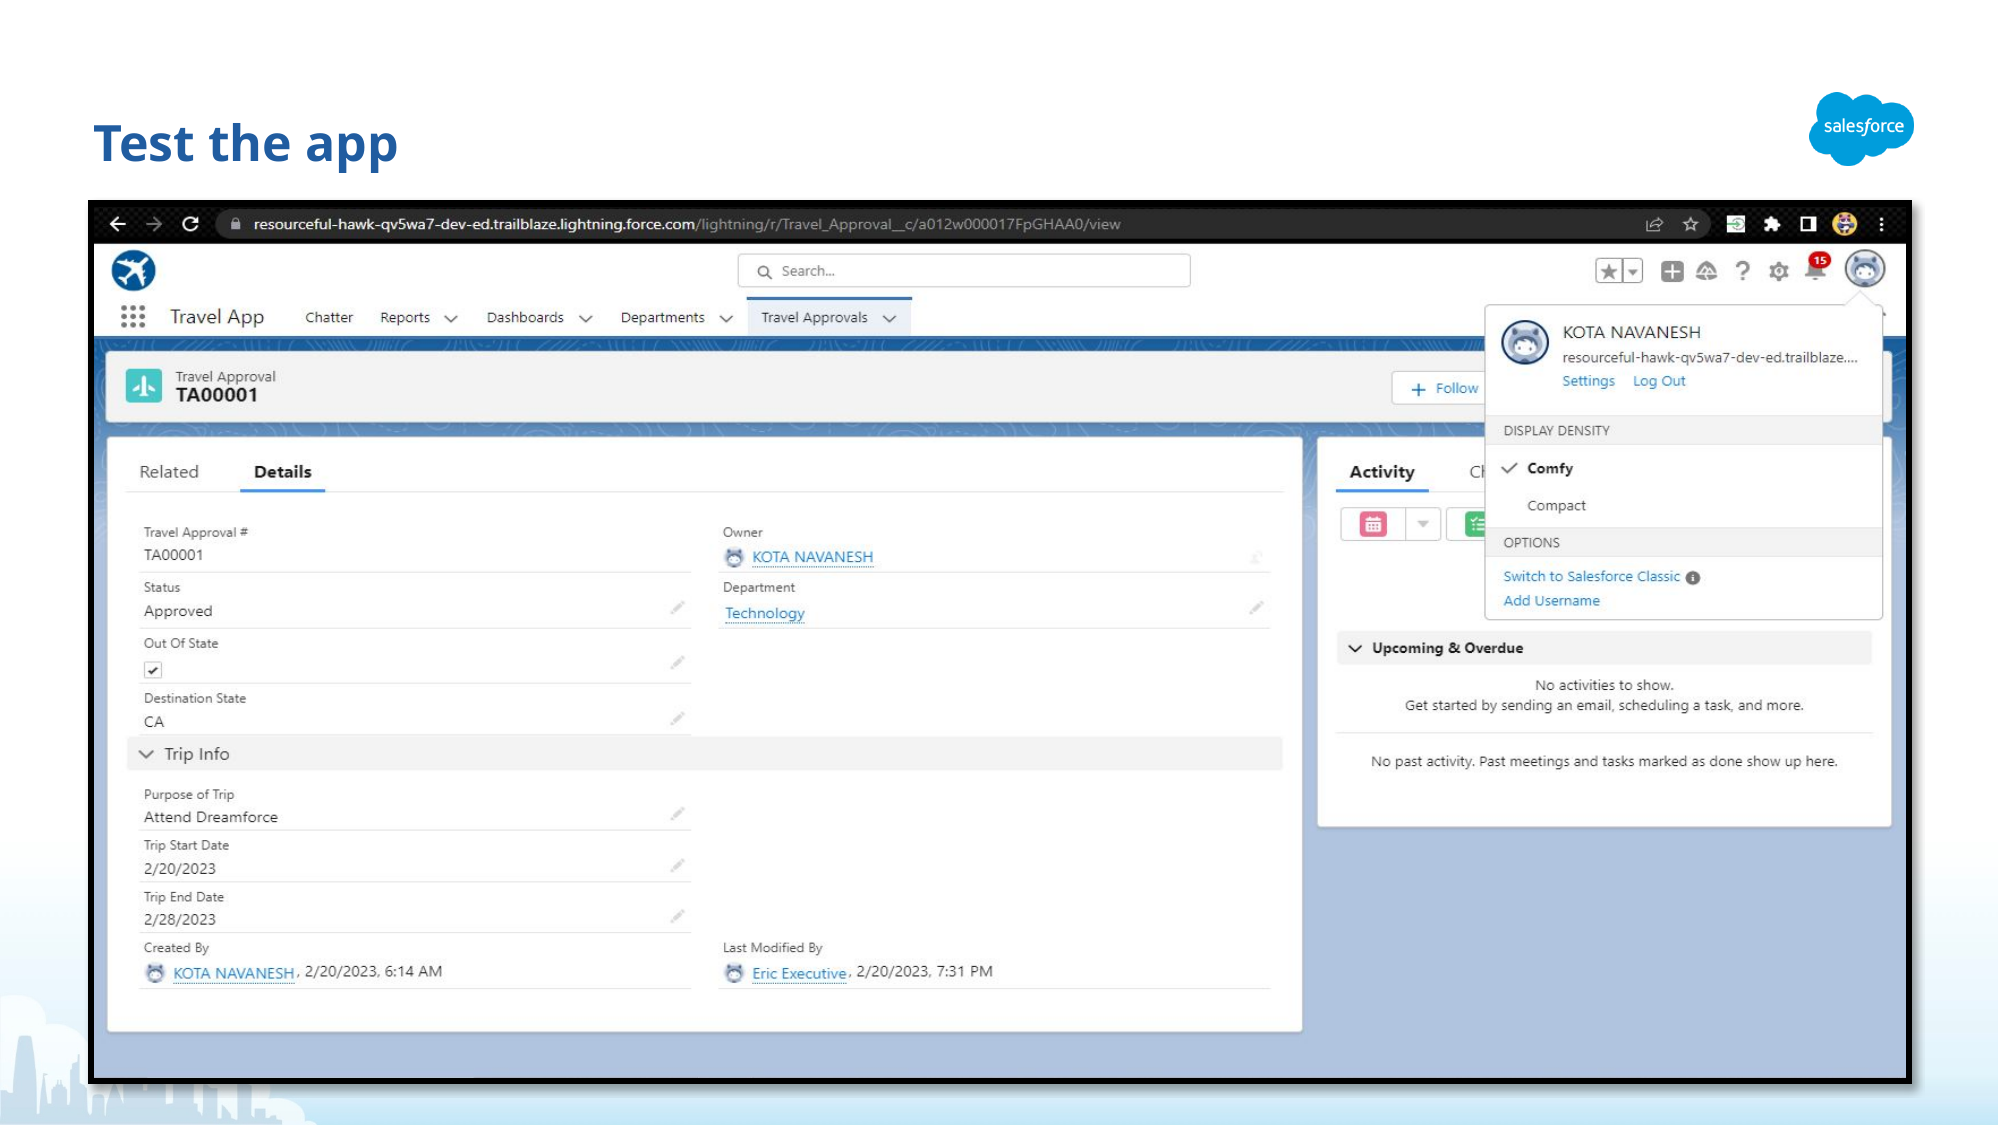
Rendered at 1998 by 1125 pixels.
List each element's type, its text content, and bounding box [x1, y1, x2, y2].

title Test the app [93, 9, 1907, 174]
picture [0, 0, 1998, 1125]
